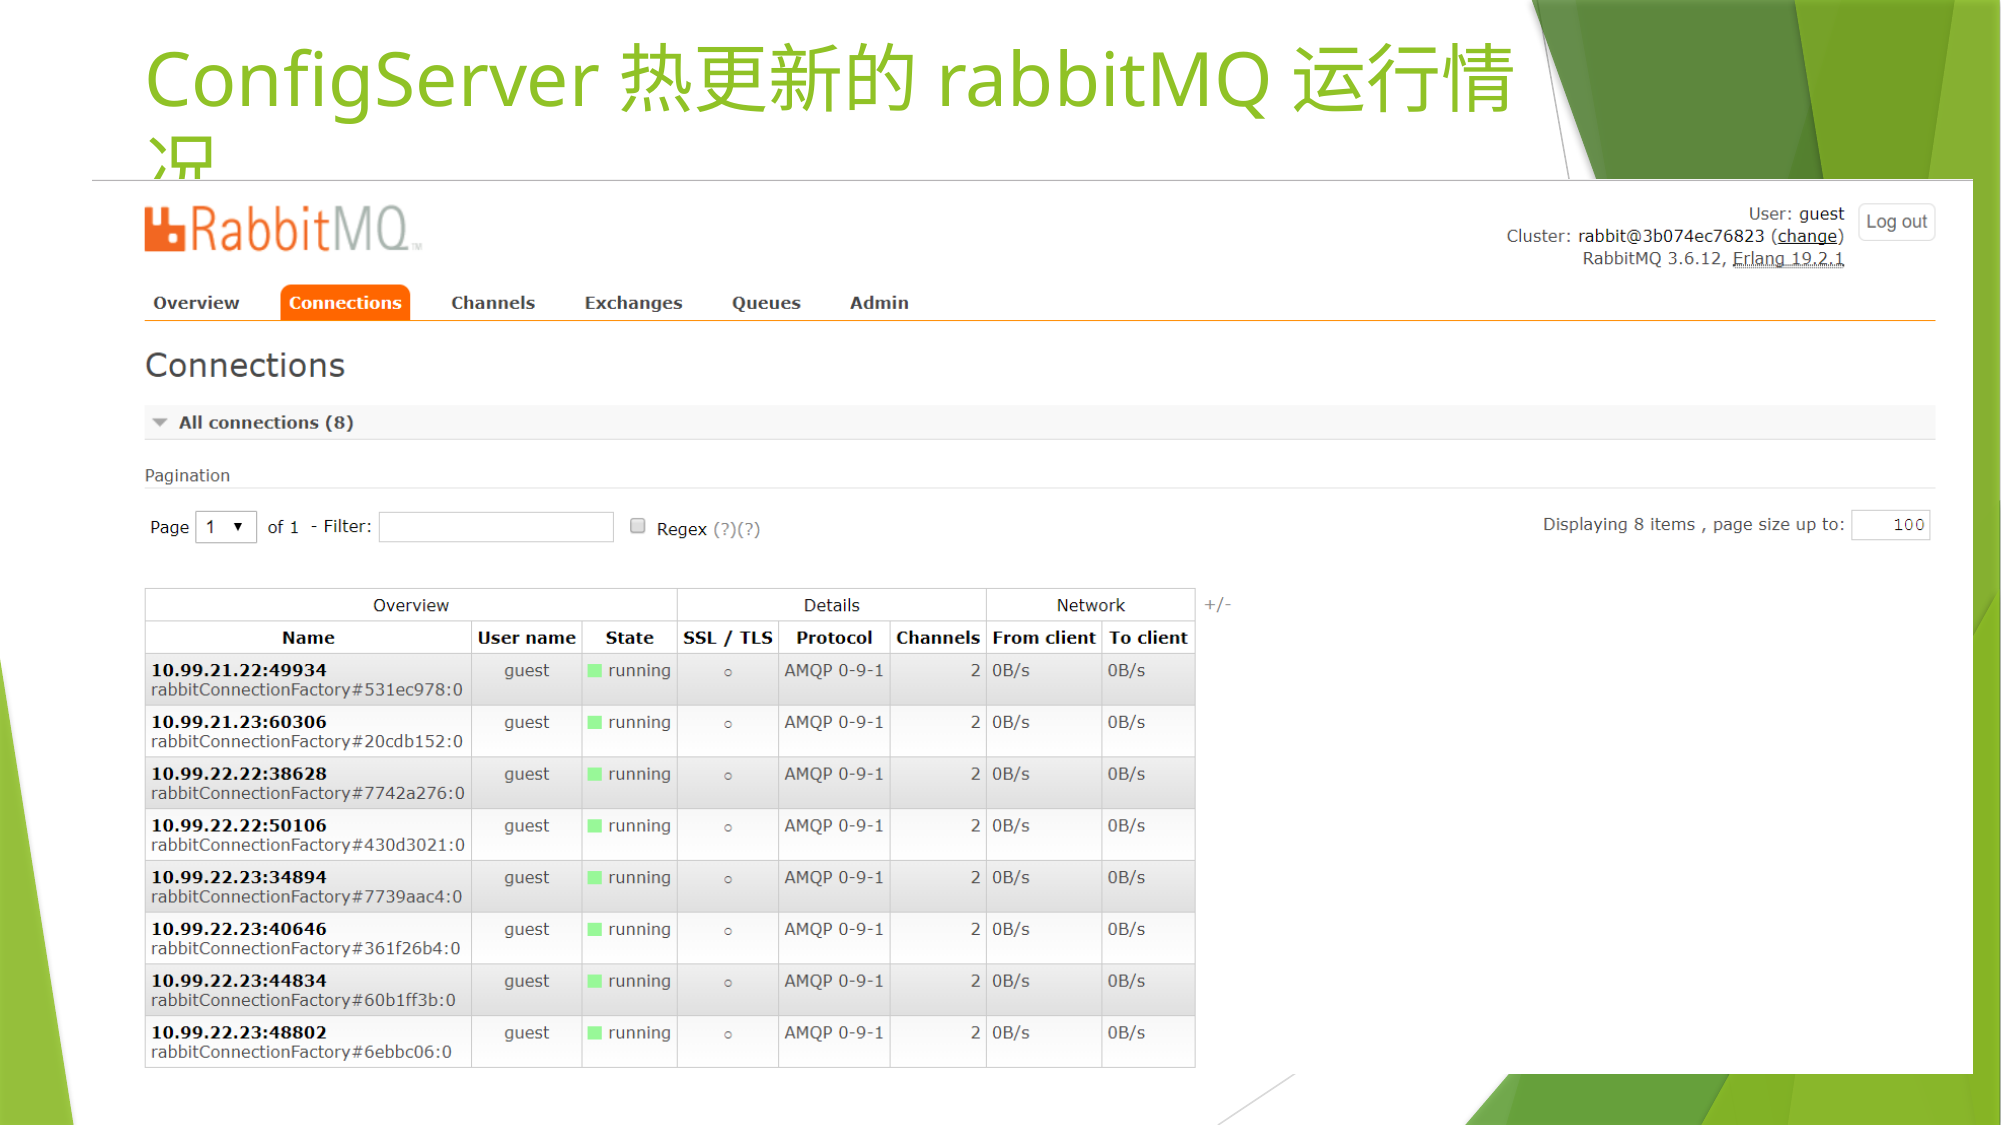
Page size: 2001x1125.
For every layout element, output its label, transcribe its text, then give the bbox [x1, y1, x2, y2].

picture [91, 179, 1973, 1074]
title ConfigServer热更新的rabbitMQ运行情况 [129, 23, 1540, 176]
